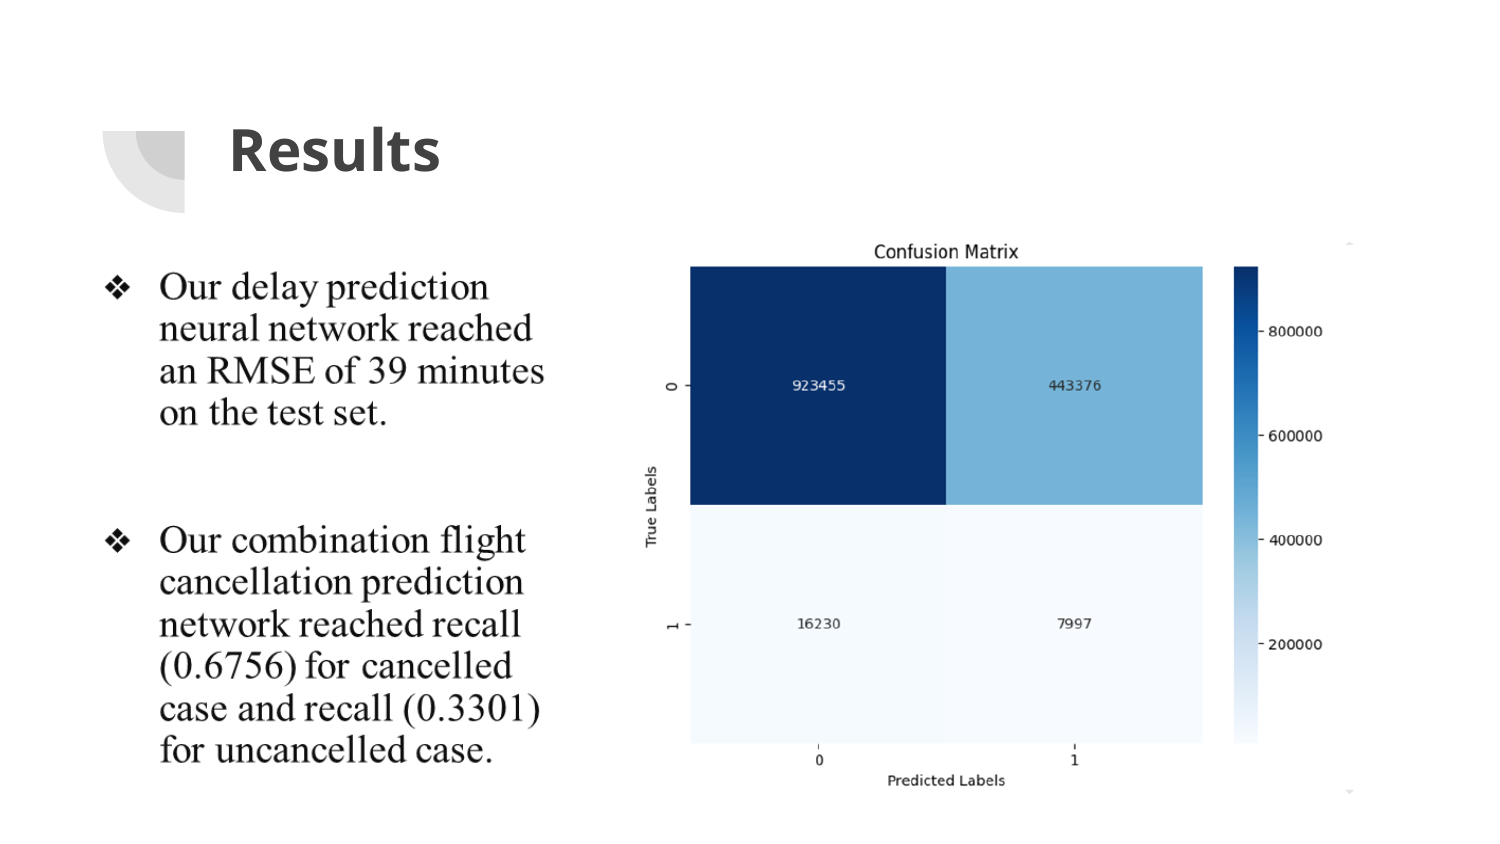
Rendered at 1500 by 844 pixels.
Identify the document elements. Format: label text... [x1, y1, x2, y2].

picture [64, 228, 591, 797]
title Results [213, 98, 1368, 263]
picture [619, 228, 1357, 797]
